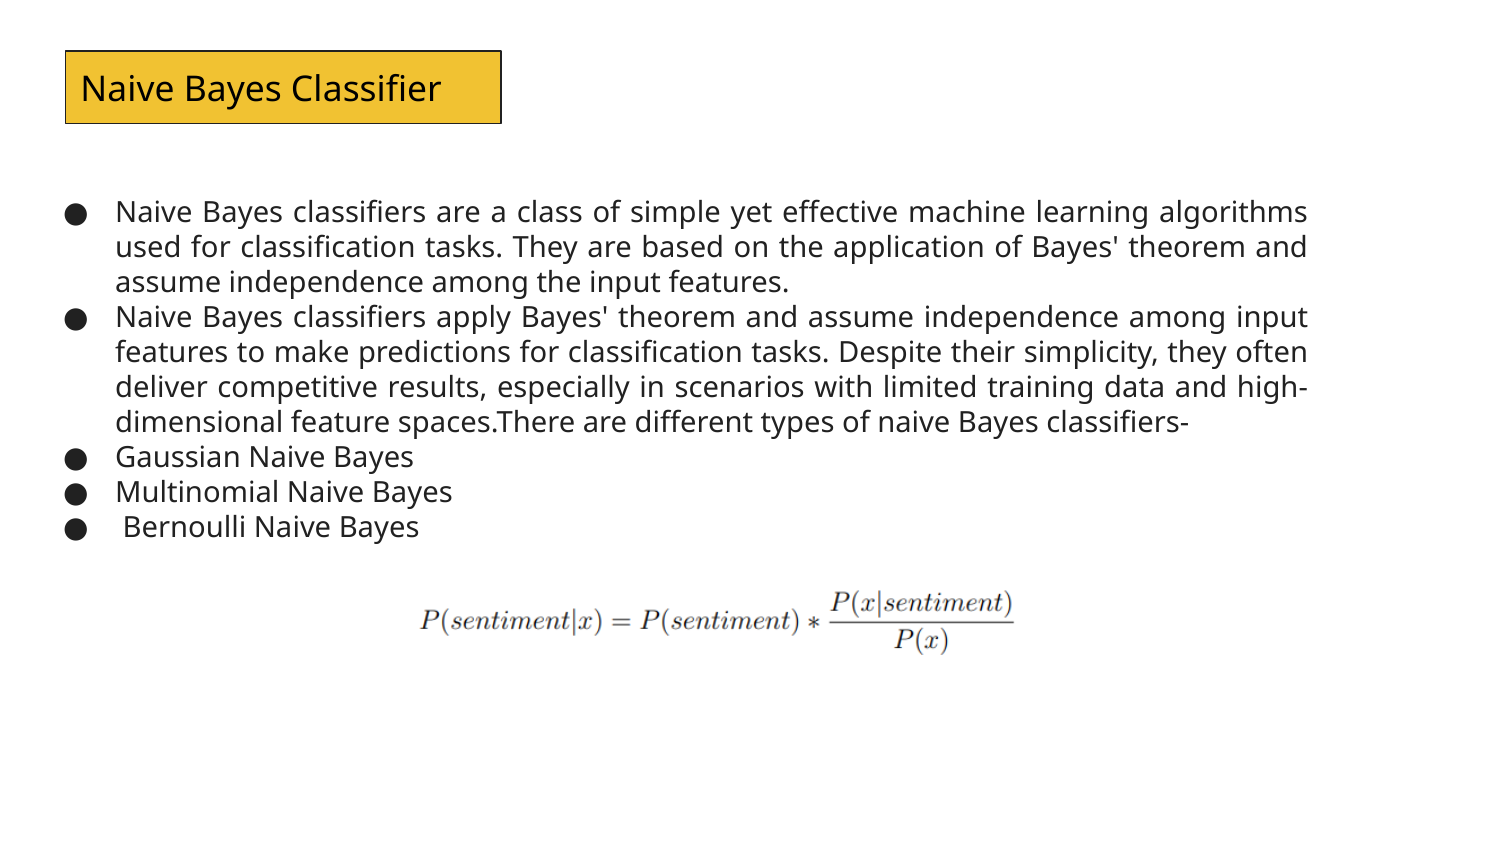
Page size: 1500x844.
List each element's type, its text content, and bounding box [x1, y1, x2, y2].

text_box Naive Bayes Classifier [65, 50, 501, 124]
picture [378, 559, 1156, 674]
text_box Naive Bayes classifiers are a class of simple yet effective machine learning algorithms used for classification tasks. They are based on the application of Bayes' theorem and assume independence among the input features. Naive Bayes classifiers apply Bayes' theorem and assume independence among input features to make predictions for classification tasks. Despite their simplicity, they often deliver competitive results, especially in scenarios with limited training data and high-dimensional feature spaces.There are different types of naive Bayes classifiers- Gaussian Naive Bayes Multinomial Naive Bayes Bernoulli Naive Bayes [25, 178, 1324, 589]
